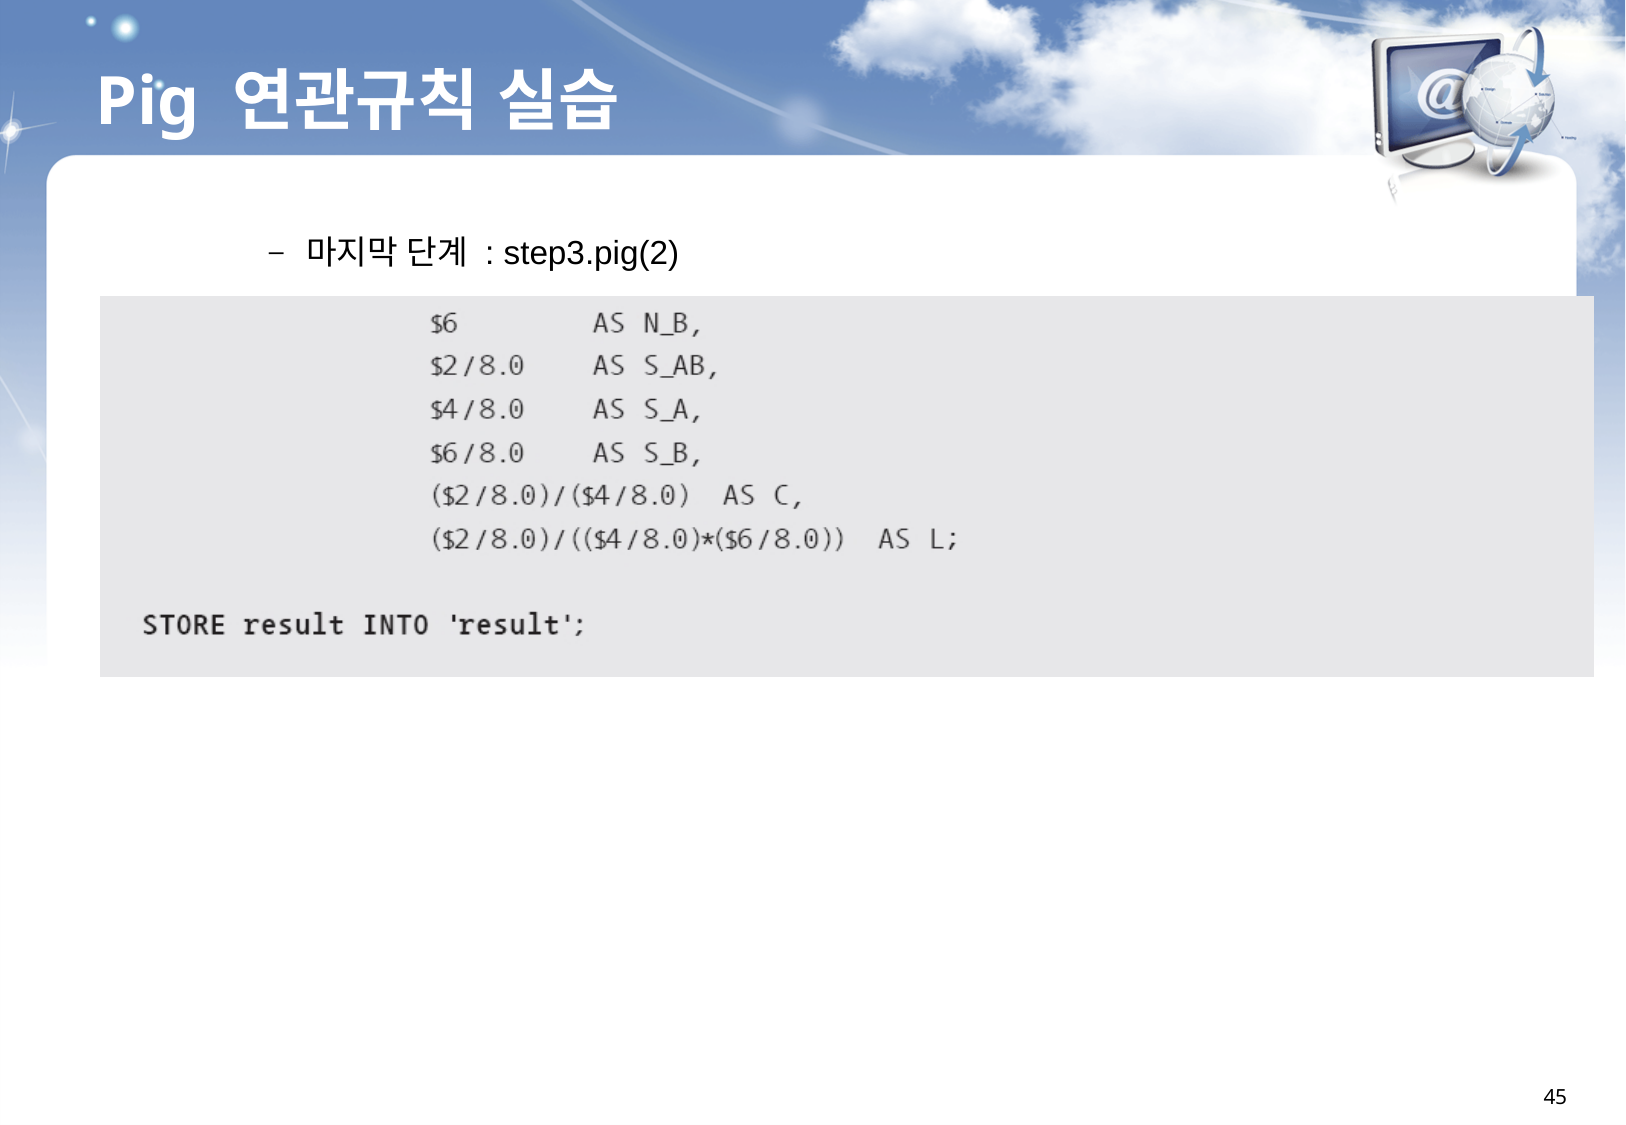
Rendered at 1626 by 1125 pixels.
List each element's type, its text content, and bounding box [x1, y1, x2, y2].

picture [0, 0, 1626, 1125]
title Pig 연관규칙 실습 [80, 48, 1507, 147]
list 마지막 단계 : step3.pig(2) [28, 215, 1578, 1125]
